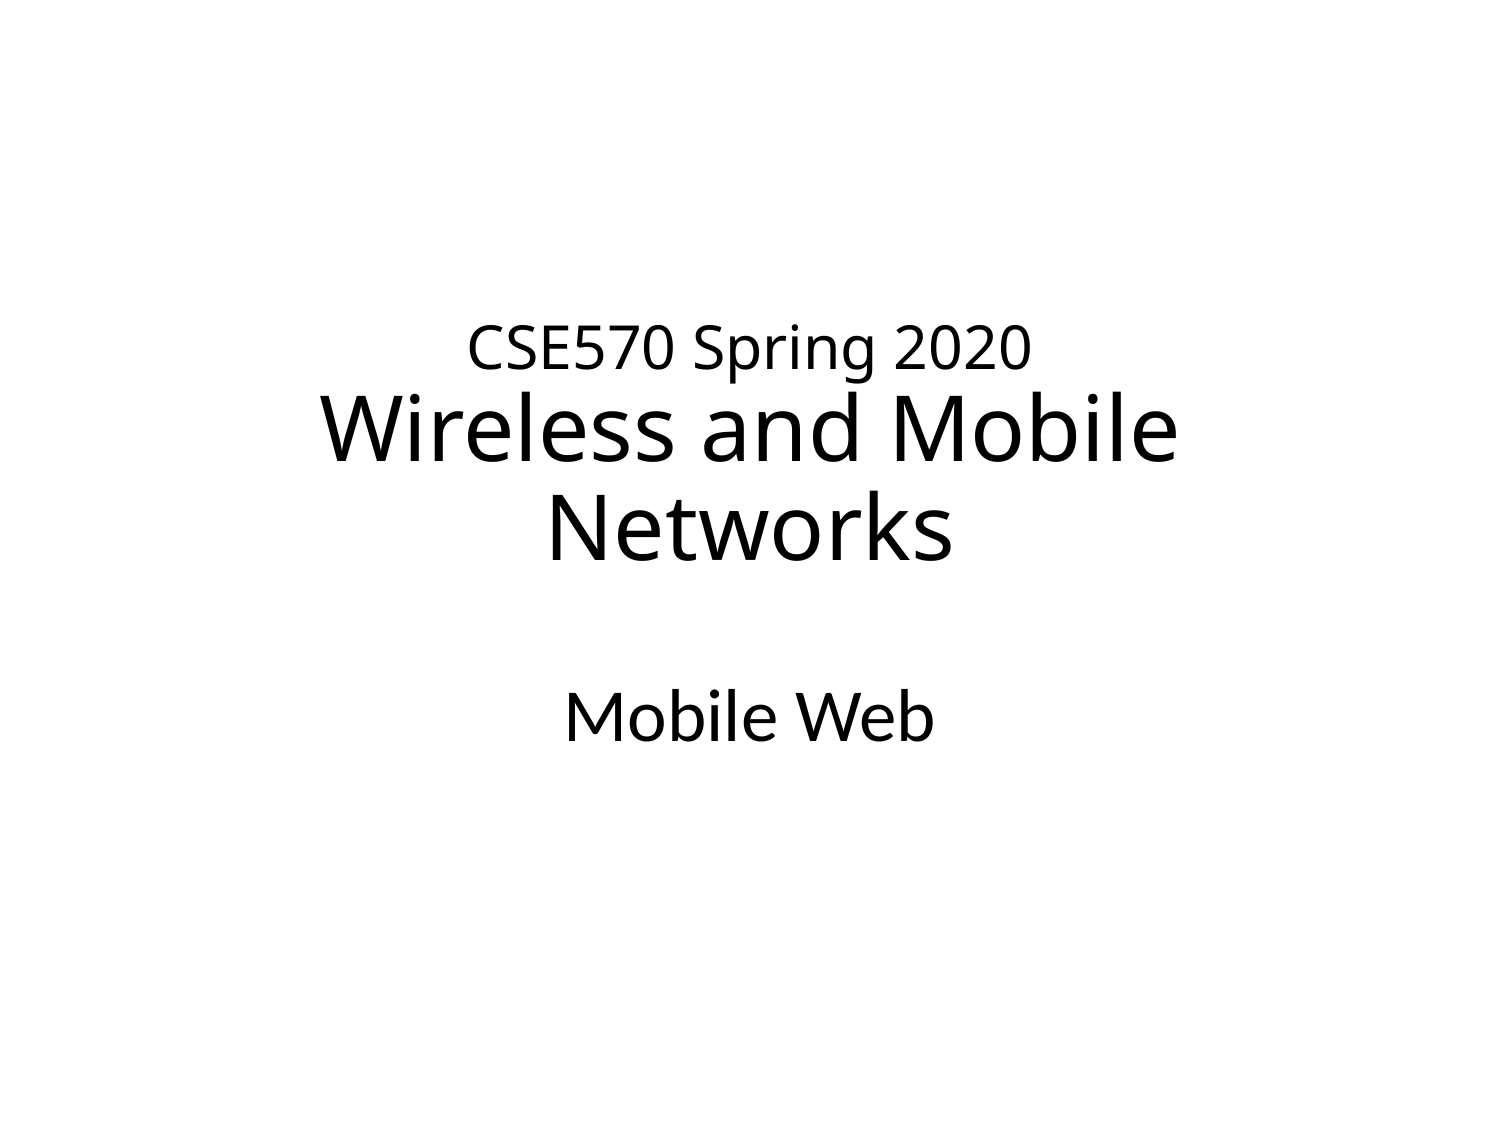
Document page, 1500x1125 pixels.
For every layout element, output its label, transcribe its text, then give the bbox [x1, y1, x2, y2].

subtitle Mobile Web [187, 668, 1313, 941]
title CSE570 Spring 2020 Wireless and Mobile Networks [112, 305, 1388, 697]
